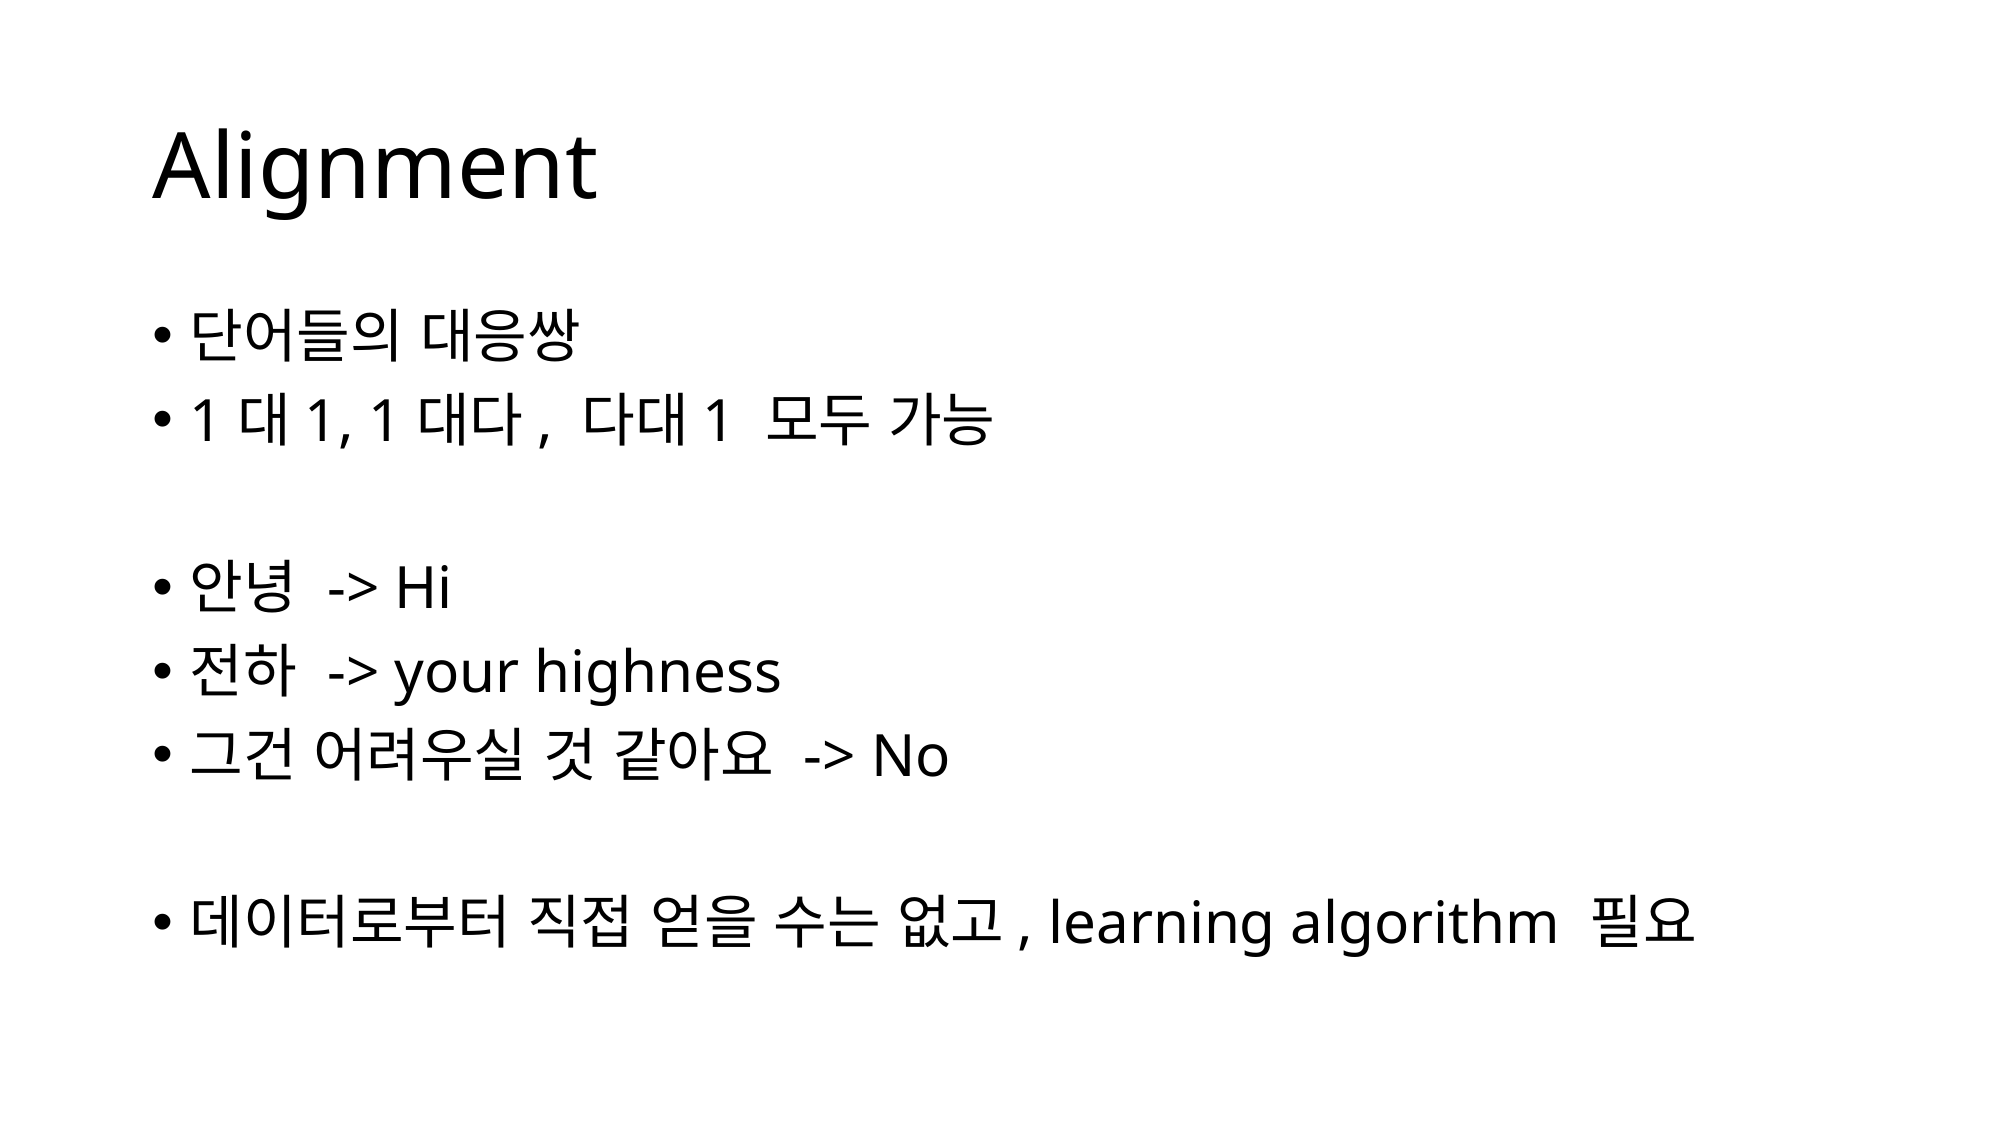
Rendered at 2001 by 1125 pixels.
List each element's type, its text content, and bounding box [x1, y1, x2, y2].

list 단어들의 대응쌍 1대1, 1대다, 다대1 모두 가능 안녕 -> Hi 전하 -> your highness 그건 어려우실 것 같아요 -> No 데이터로부터 직접 얻을 수는 없고, learning algorithm 필요 [137, 299, 1863, 1014]
title Alignment [137, 59, 1863, 278]
